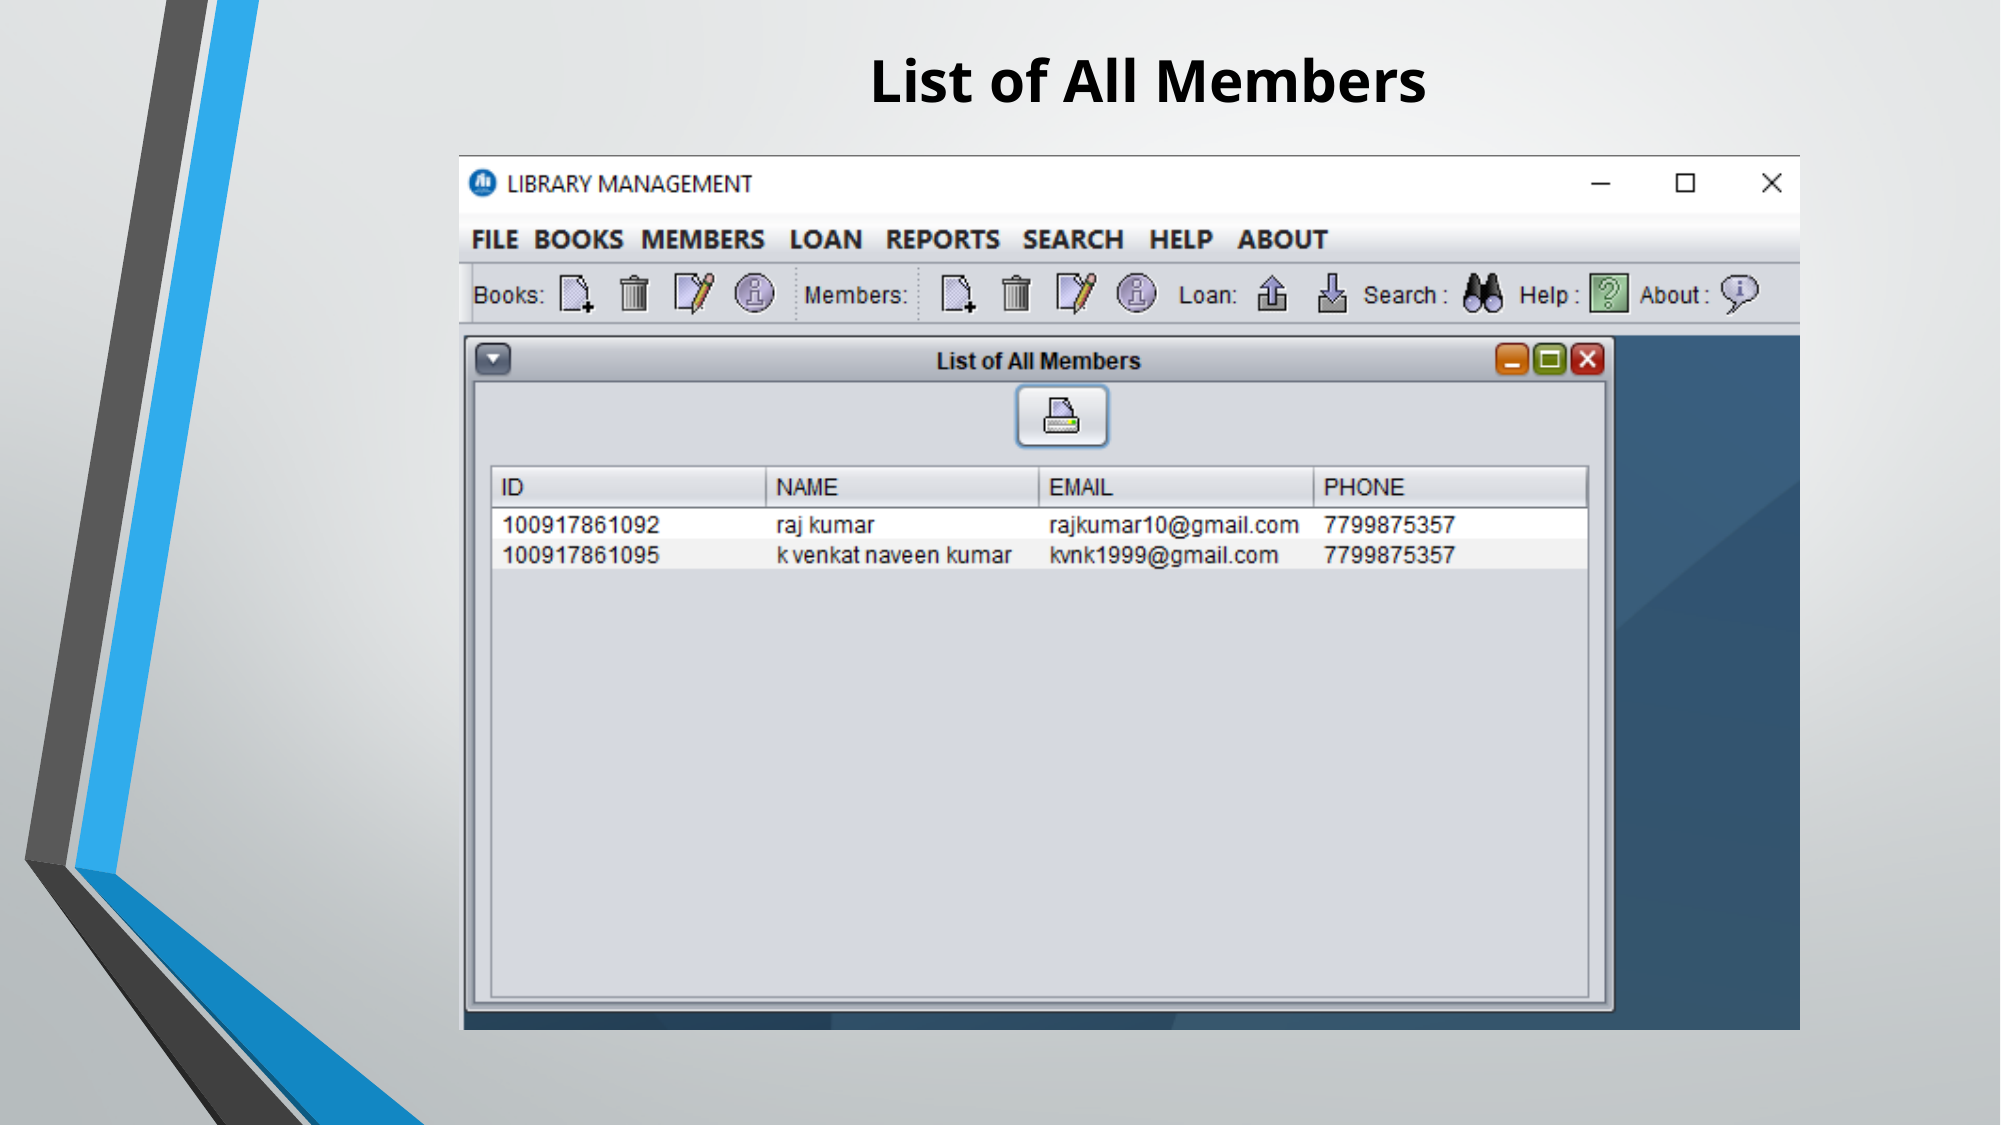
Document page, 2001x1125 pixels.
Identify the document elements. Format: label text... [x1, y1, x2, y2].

text_box List of All Members [842, 37, 1470, 122]
picture [458, 154, 1801, 1031]
